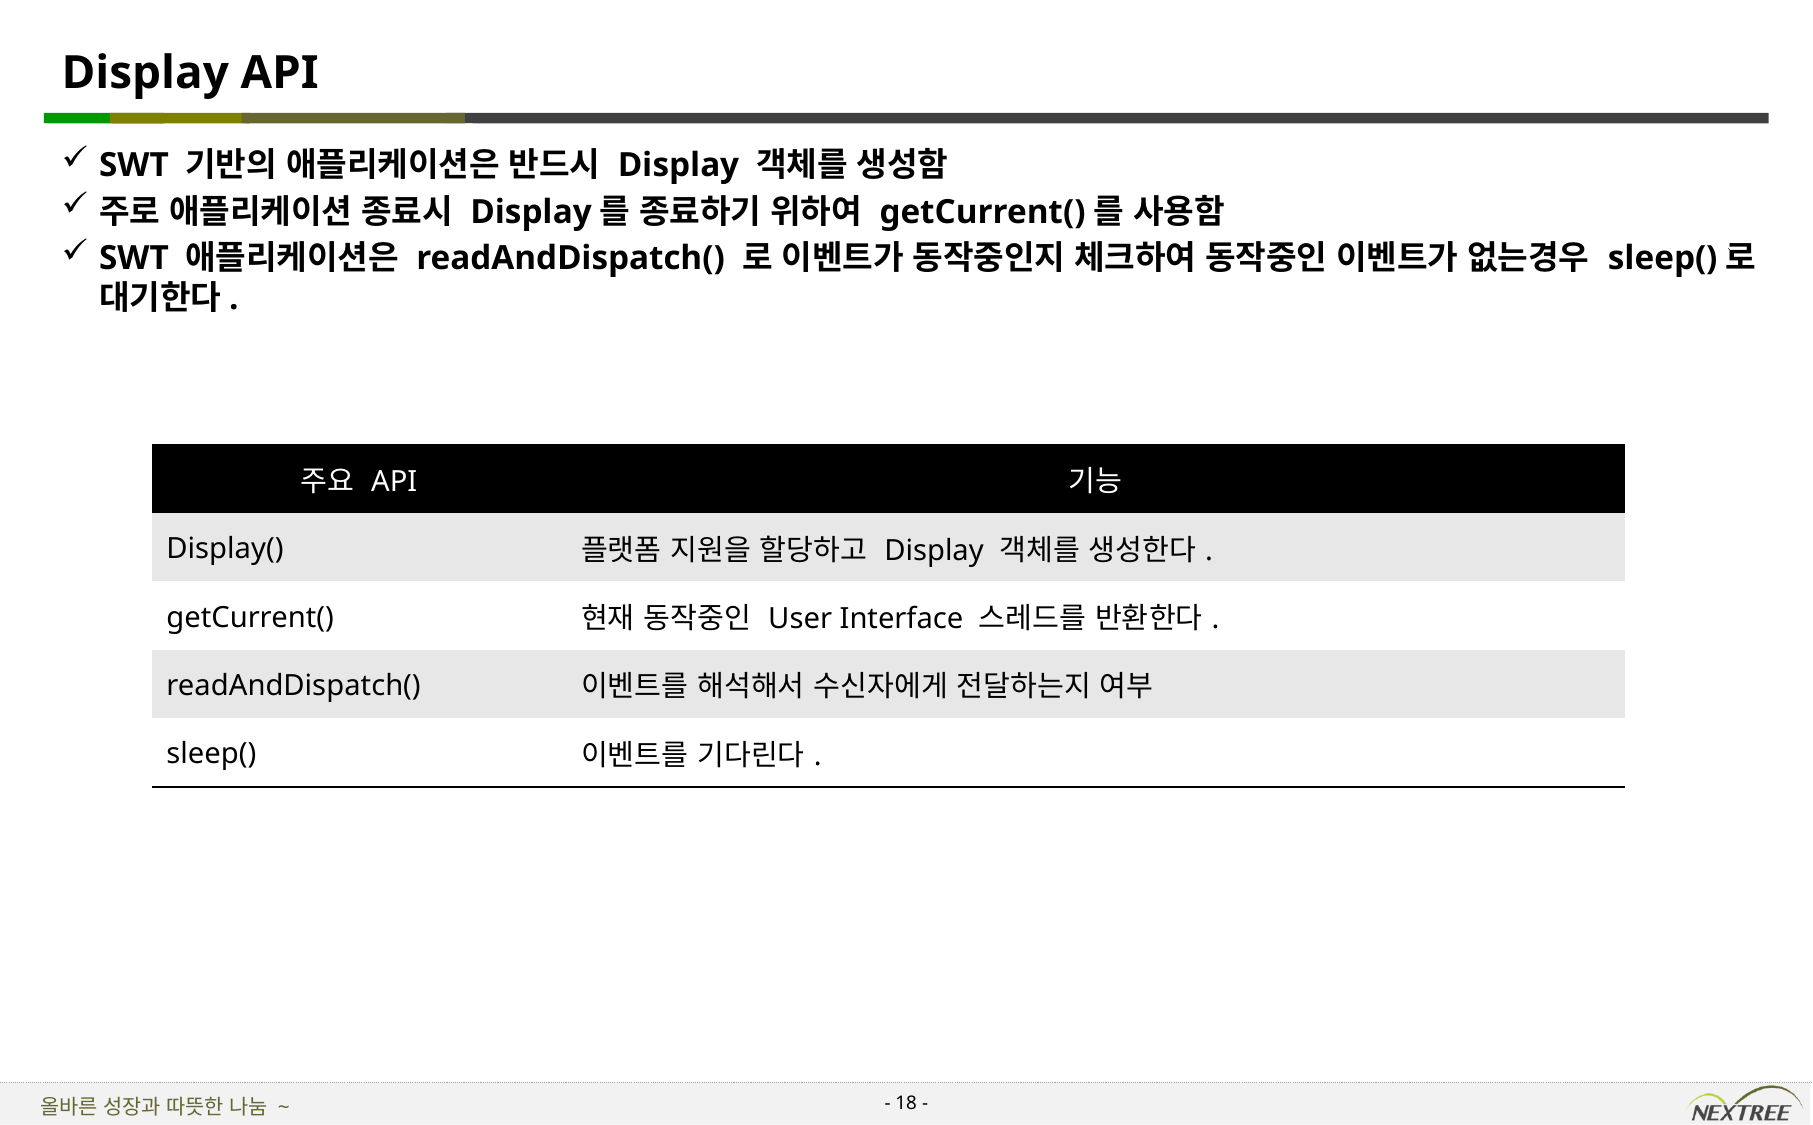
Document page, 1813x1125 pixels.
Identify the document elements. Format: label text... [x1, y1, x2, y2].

table_cell readAndDispatch() [152, 650, 566, 718]
table_cell 현재 동작중인 User Interface 스레드를 반환한다. [566, 581, 1625, 650]
table_cell getCurrent() [152, 581, 566, 650]
table_header 주요 API [152, 445, 566, 513]
table_cell 이벤트를 해석해서 수신자에게 전달하는지 여부 [566, 650, 1625, 718]
table_cell 플랫폼 지원을 할당하고 Display 객체를 생성한다. [566, 513, 1625, 581]
title Display API [55, 22, 1557, 118]
table_cell Display() [152, 513, 566, 581]
picture [1685, 1085, 1804, 1122]
table_cell 이벤트를 기다린다. [566, 718, 1625, 786]
table_header 기능 [566, 445, 1625, 513]
table_cell sleep() [152, 718, 566, 786]
list SWT 기반의 애플리케이션은 반드시 Display 객체를 생성함 주로 애플리케이션 종료시 Display를 종료하기 위하여 getCurrent()를 사용함 SWT 애플리케이션은 readAndDispatch() 로 이벤트가 동작중인지 체크하여 동작중인 이벤트가 없는경우 sleep()로 대기한다. [55, 137, 1781, 287]
